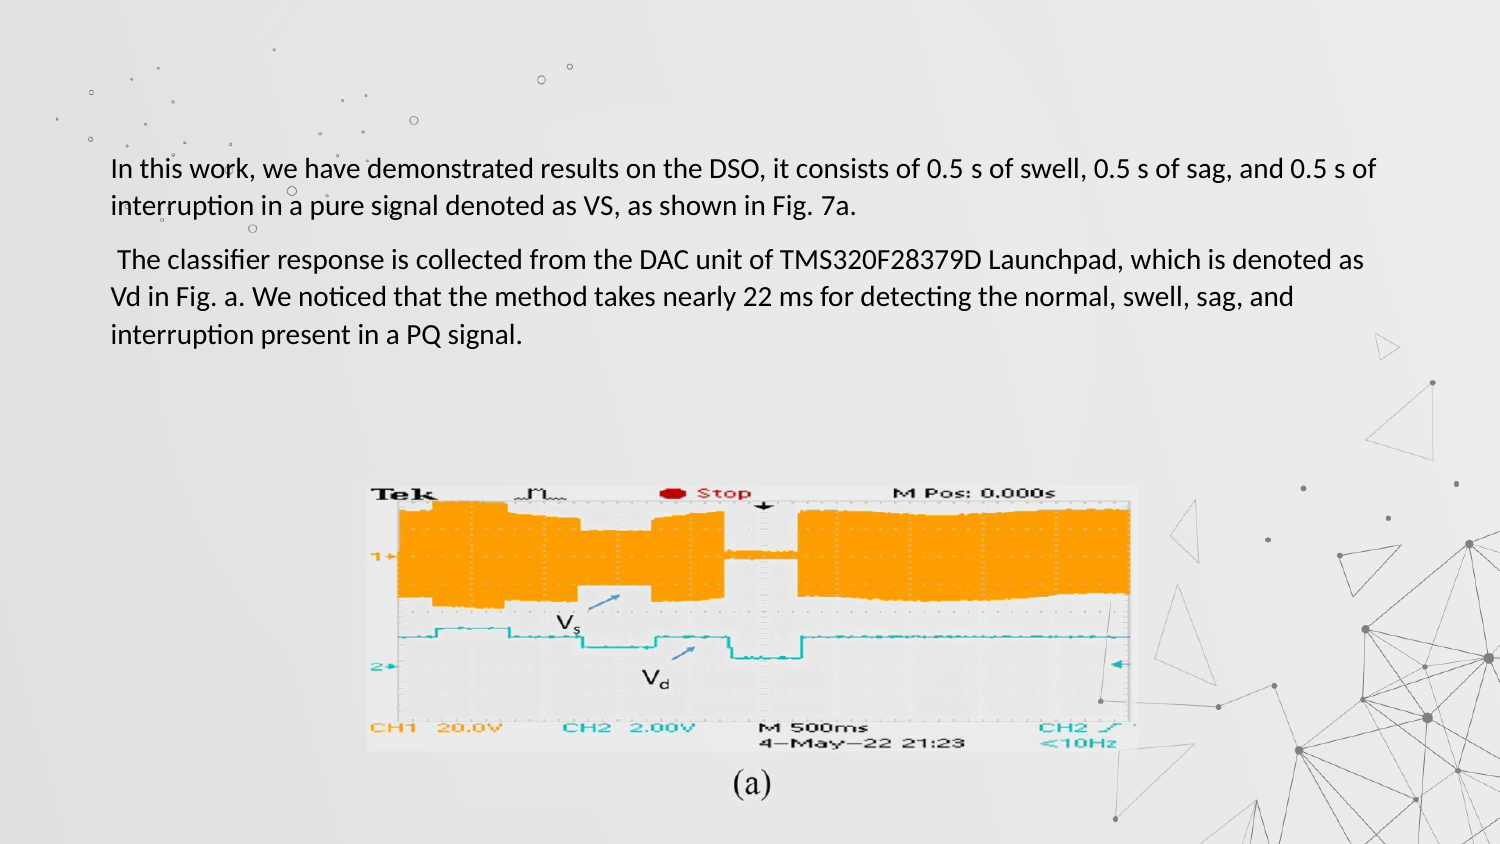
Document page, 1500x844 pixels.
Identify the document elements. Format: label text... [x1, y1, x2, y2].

text_box In this work, we have demonstrated results on the DSO, it consists of 0.5 s of swell, 0.5 s of sag, and 0.5 s of interruption in a pure signal denoted as VS, as shown in Fig. 7a. The classifier response is collected from the DAC unit of TMS320F28379D Launchpad, which is denoted as Vd in Fig. a. We noticed that the method takes nearly 22 ms for detecting the normal, swell, sag, and interruption present in a PQ signal. [95, 139, 1405, 358]
picture [0, 0, 1500, 844]
